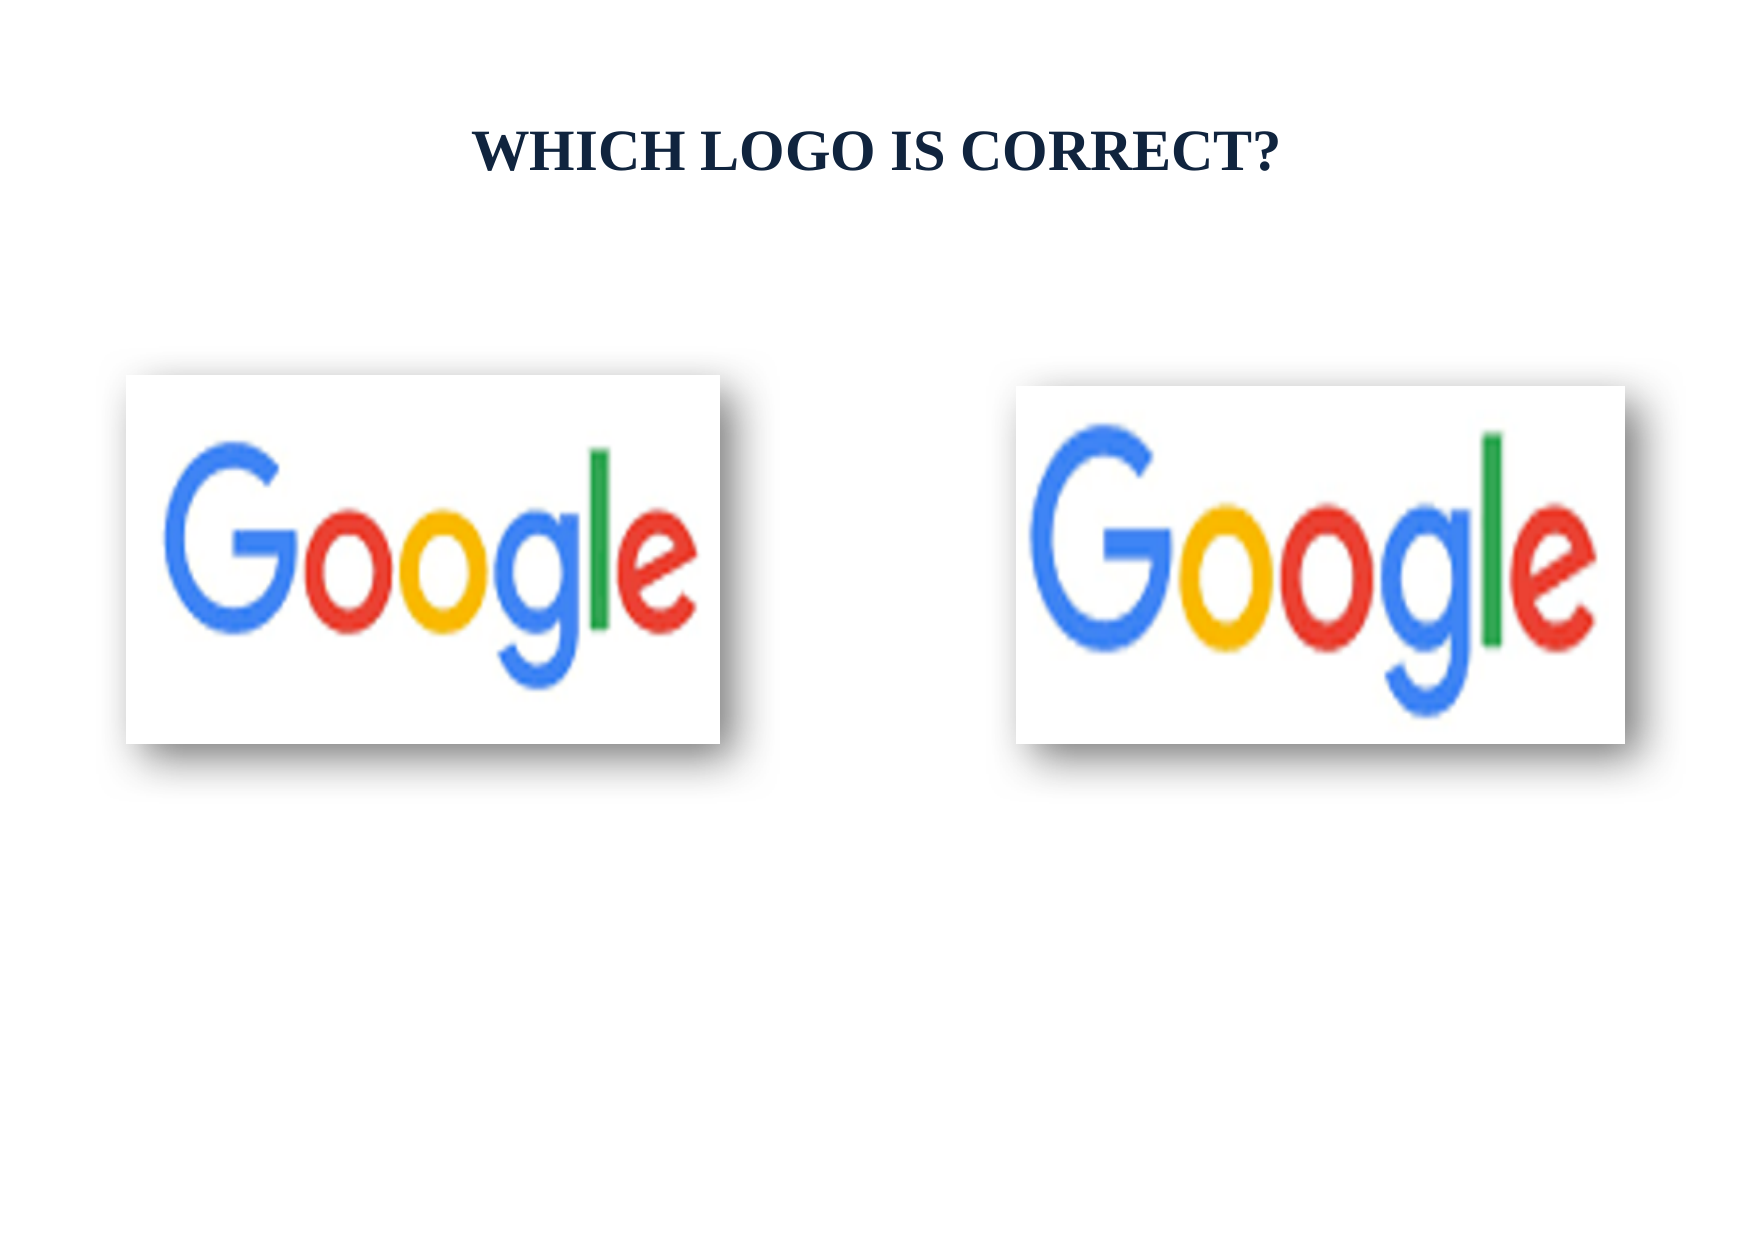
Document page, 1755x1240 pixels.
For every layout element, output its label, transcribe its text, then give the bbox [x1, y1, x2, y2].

picture [125, 375, 720, 744]
picture [1015, 386, 1625, 744]
text_box WHICH LOGO IS CORRECT? [456, 104, 1303, 190]
